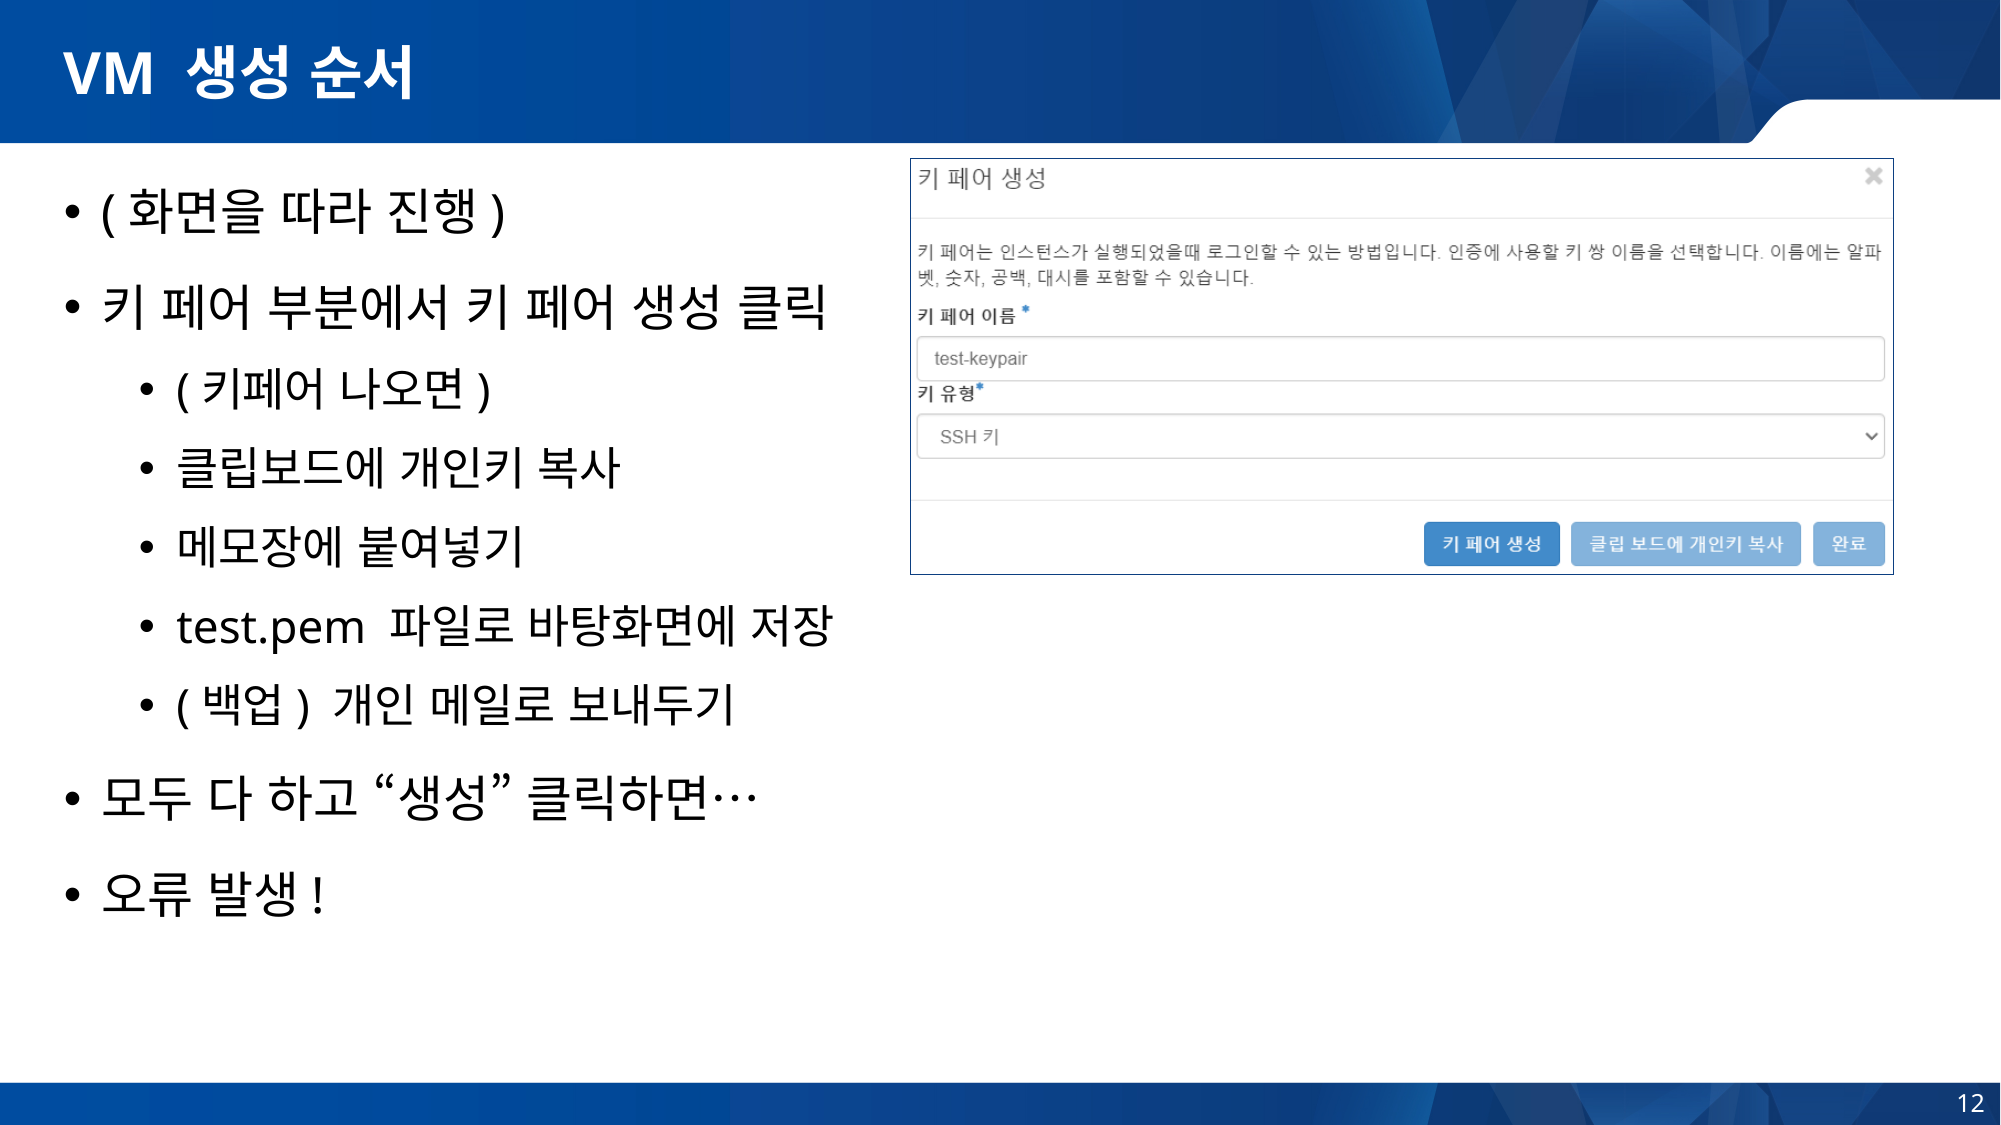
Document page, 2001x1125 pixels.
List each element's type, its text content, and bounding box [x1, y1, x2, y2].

title VM 생성 순서 [48, 31, 1961, 120]
picture [0, 0, 2001, 1125]
list (화면을 따라 진행) 키 페어 부분에서 키 페어 생성 클릭 (키페어 나오면) 클립보드에 개인키 복사 메모장에 붙여넣기 test.pem 파일로 바탕화면에 저장 (백업) 개인 메일로 보내두기 모두 다 하고 “생성” 클릭하면… 오류 발생! [48, 158, 1961, 1069]
slide_number 12 [1787, 1084, 2000, 1125]
